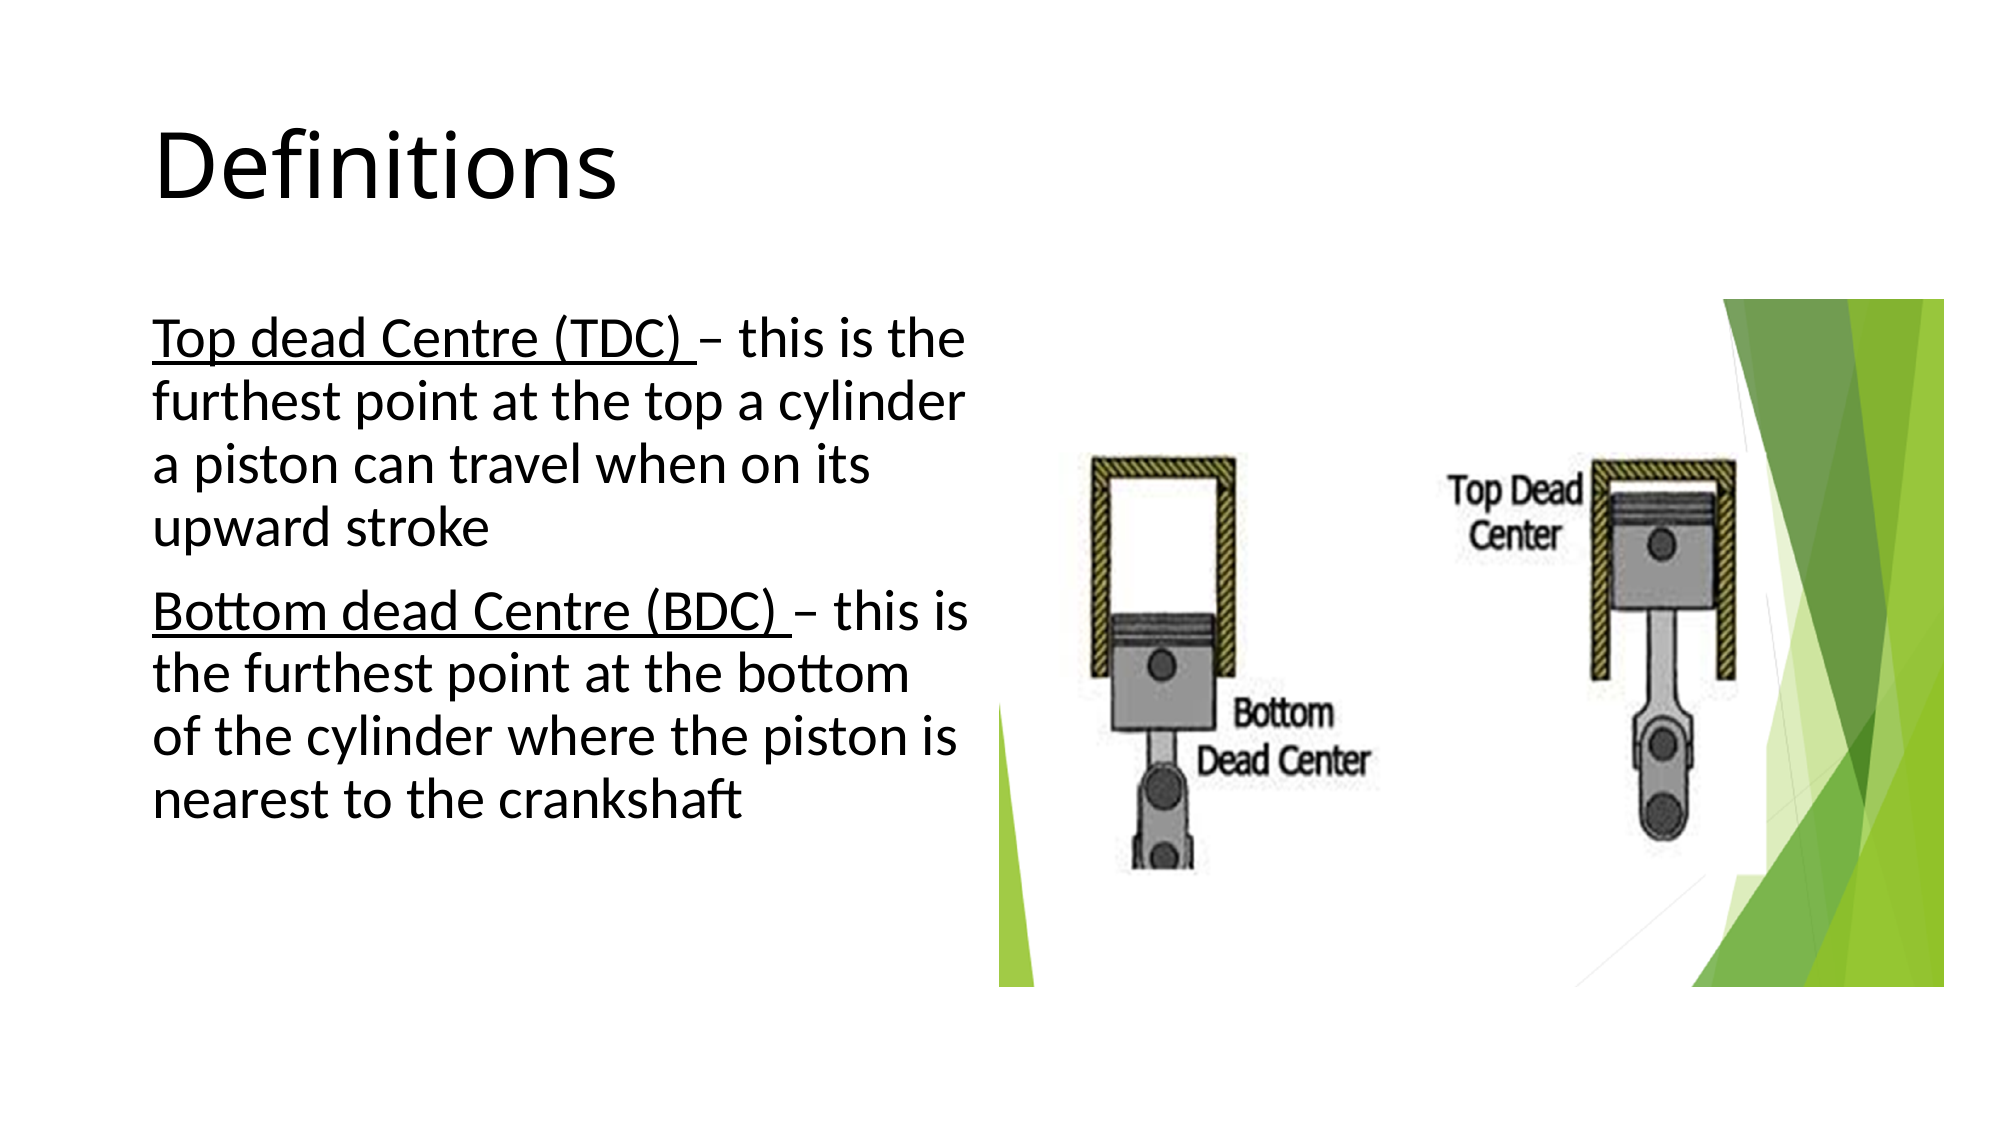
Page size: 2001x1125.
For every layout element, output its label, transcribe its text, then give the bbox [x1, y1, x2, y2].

title Definitions [137, 59, 1863, 278]
list Top dead Centre (TDC) – this is the furthest point at the top a cylinder a piston can travel when on its upward stroke Bottom dead Centre (BDC) – this is the furthest point at the bottom of the cylinder where the piston is nearest to the crankshaft [137, 299, 988, 1014]
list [999, 299, 1944, 987]
